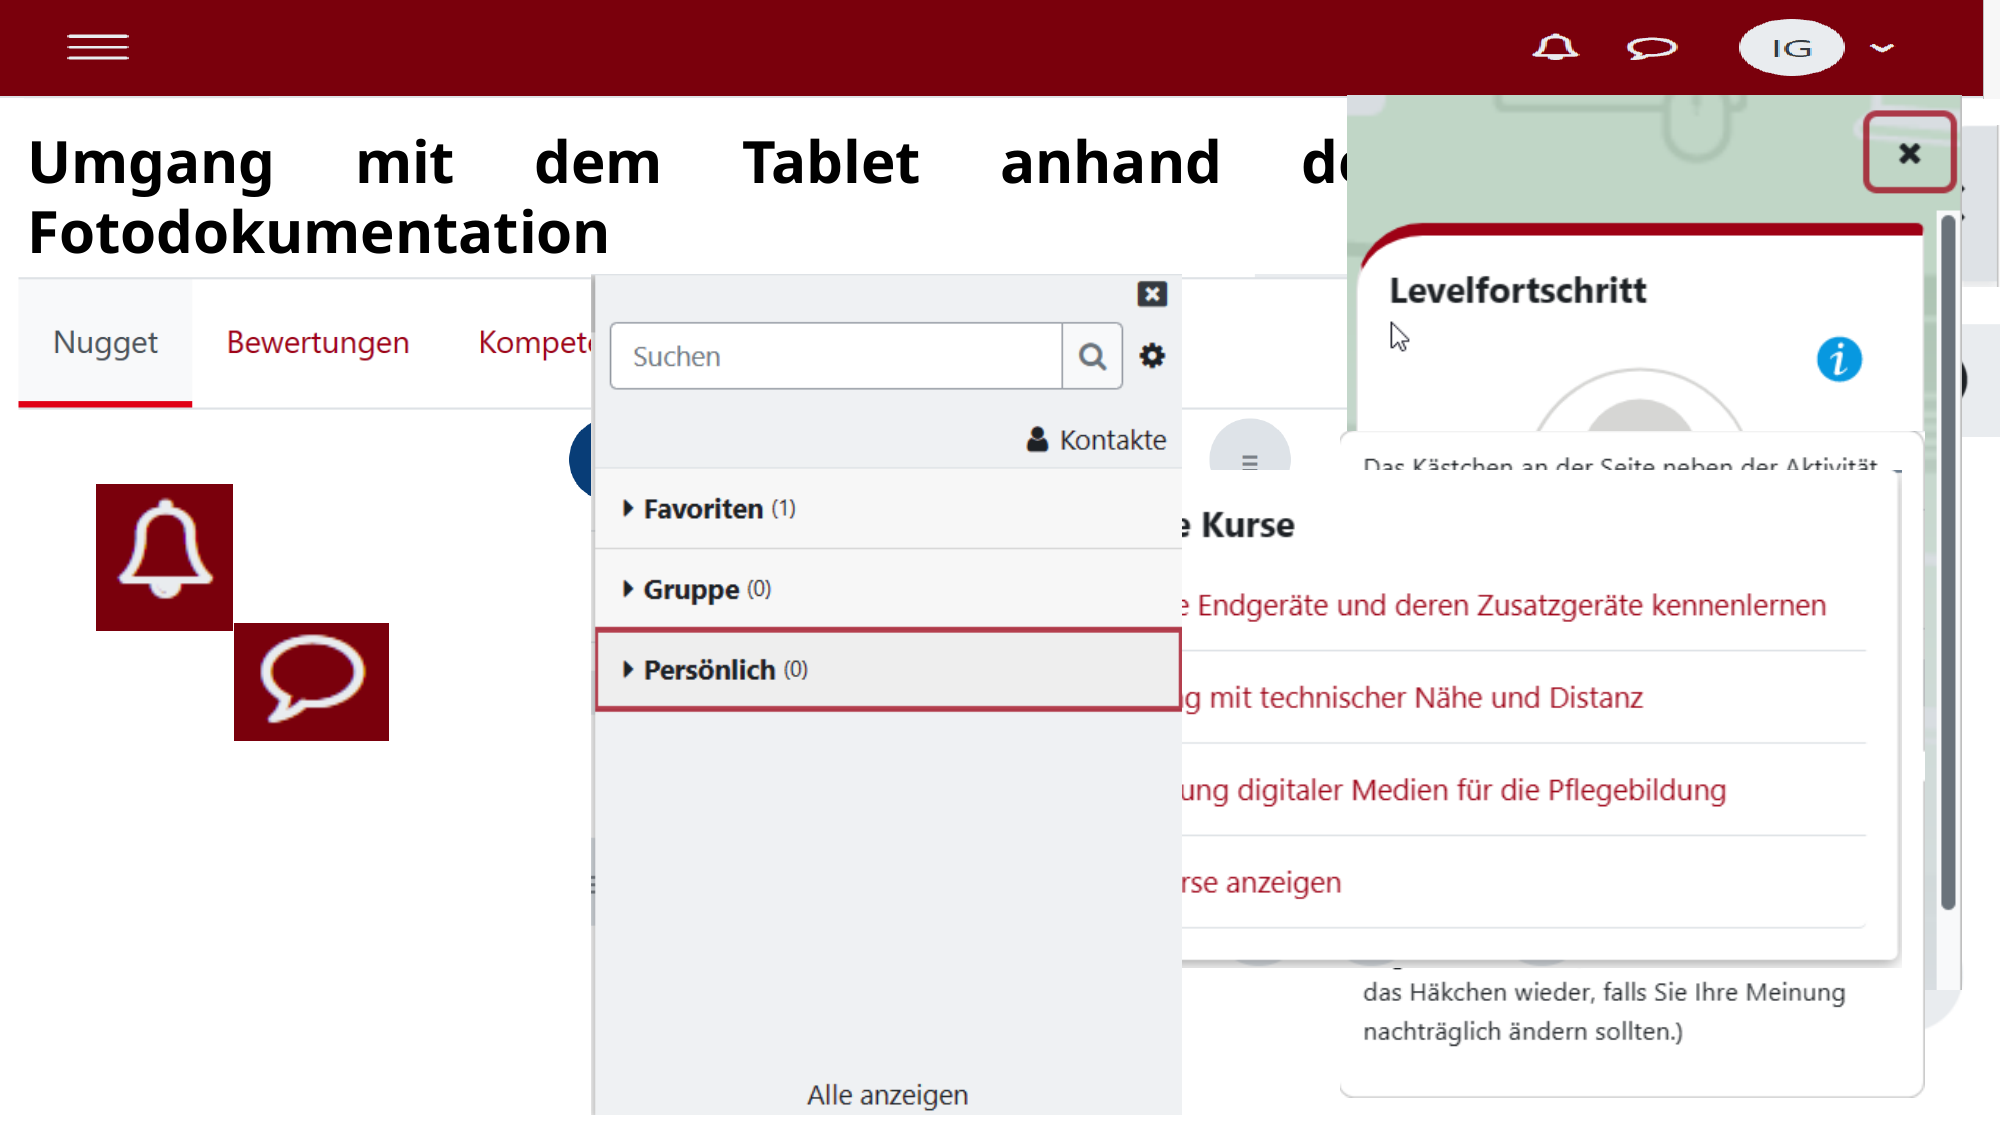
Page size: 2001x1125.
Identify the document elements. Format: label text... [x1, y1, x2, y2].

picture [0, 0, 2000, 1115]
picture [234, 623, 390, 742]
picture [95, 484, 233, 632]
text_box Umgang mit dem Tablet anhand der Fotodokumentation [12, 117, 1340, 270]
